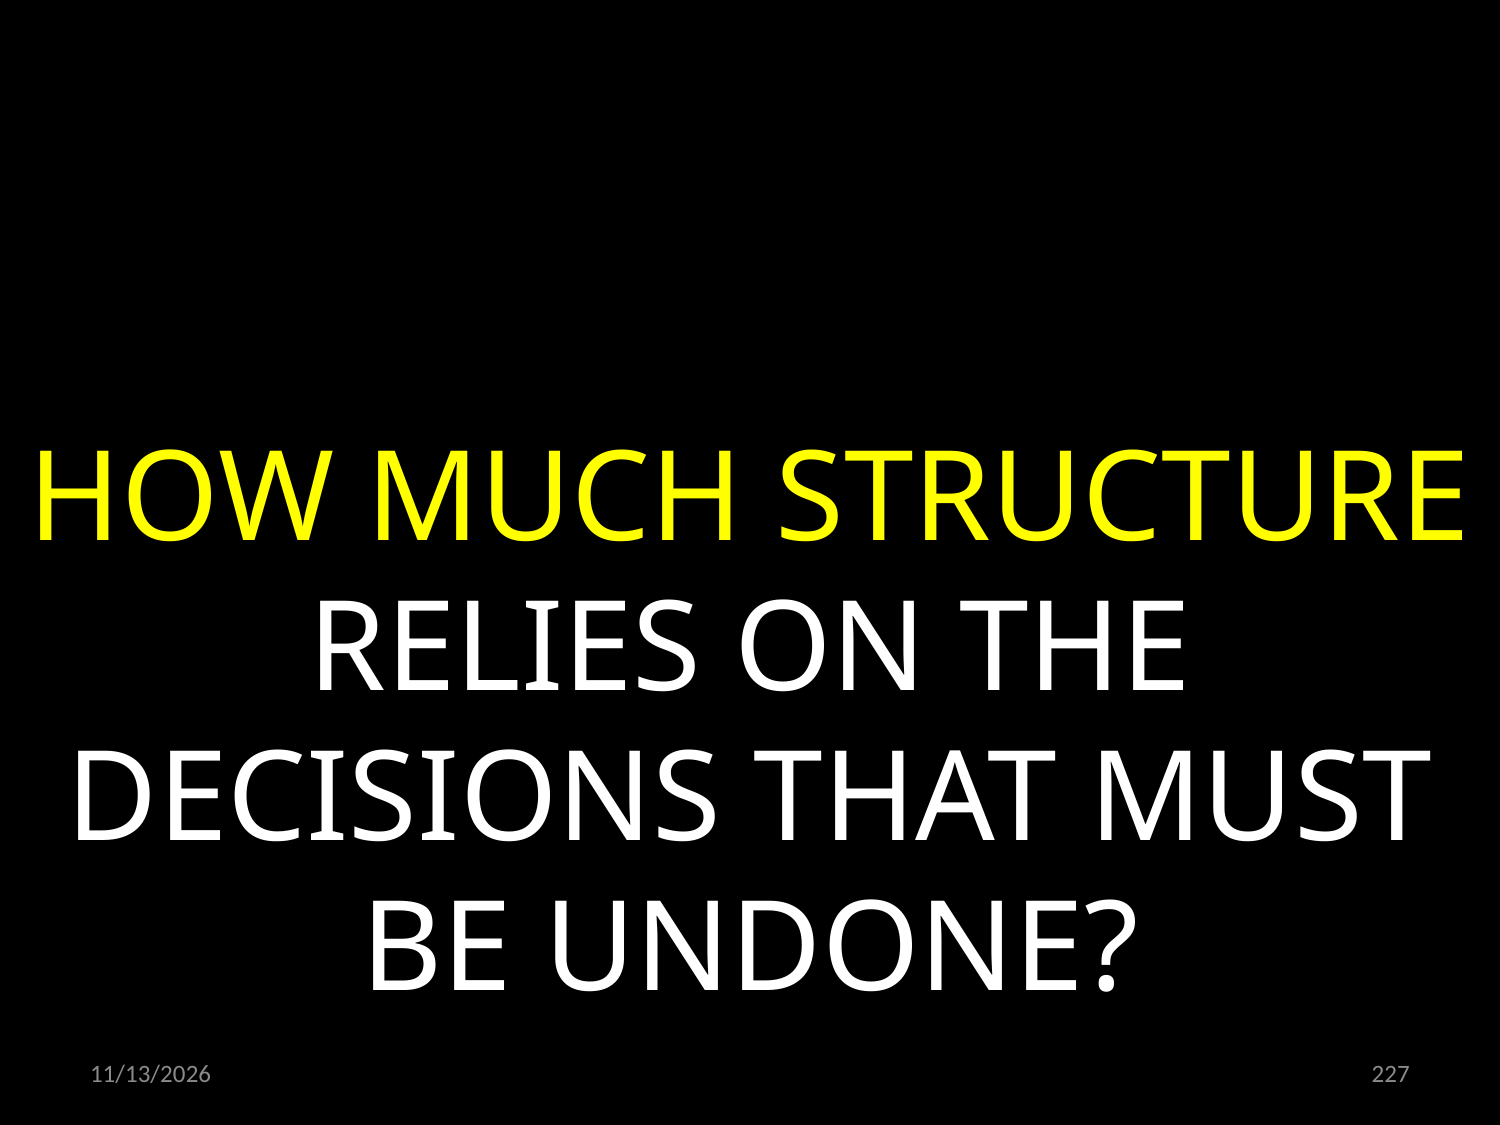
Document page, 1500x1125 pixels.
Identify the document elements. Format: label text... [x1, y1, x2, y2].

slide_number 227 [1074, 1042, 1425, 1103]
list HOW MUCH STRUCTURE RELIES ON THE DECISIONS THAT MUST BE UNDONE? [0, 408, 1500, 510]
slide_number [75, 1042, 425, 1103]
